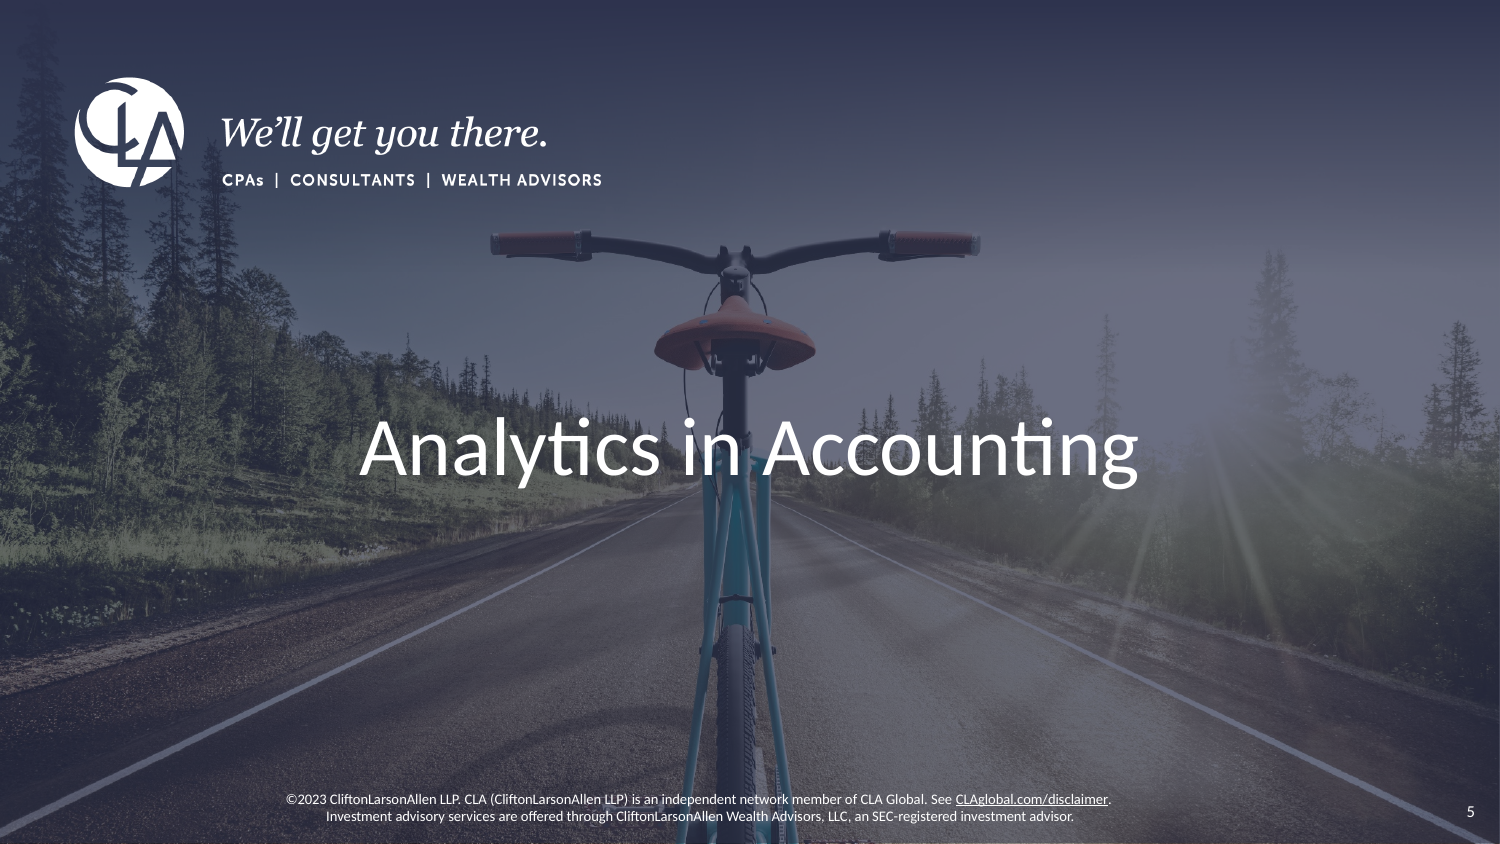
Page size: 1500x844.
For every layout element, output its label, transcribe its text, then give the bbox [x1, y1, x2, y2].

slide_number 5 [1425, 782, 1490, 840]
picture [70, 73, 607, 193]
title Analytics in Accounting [101, 270, 1399, 501]
